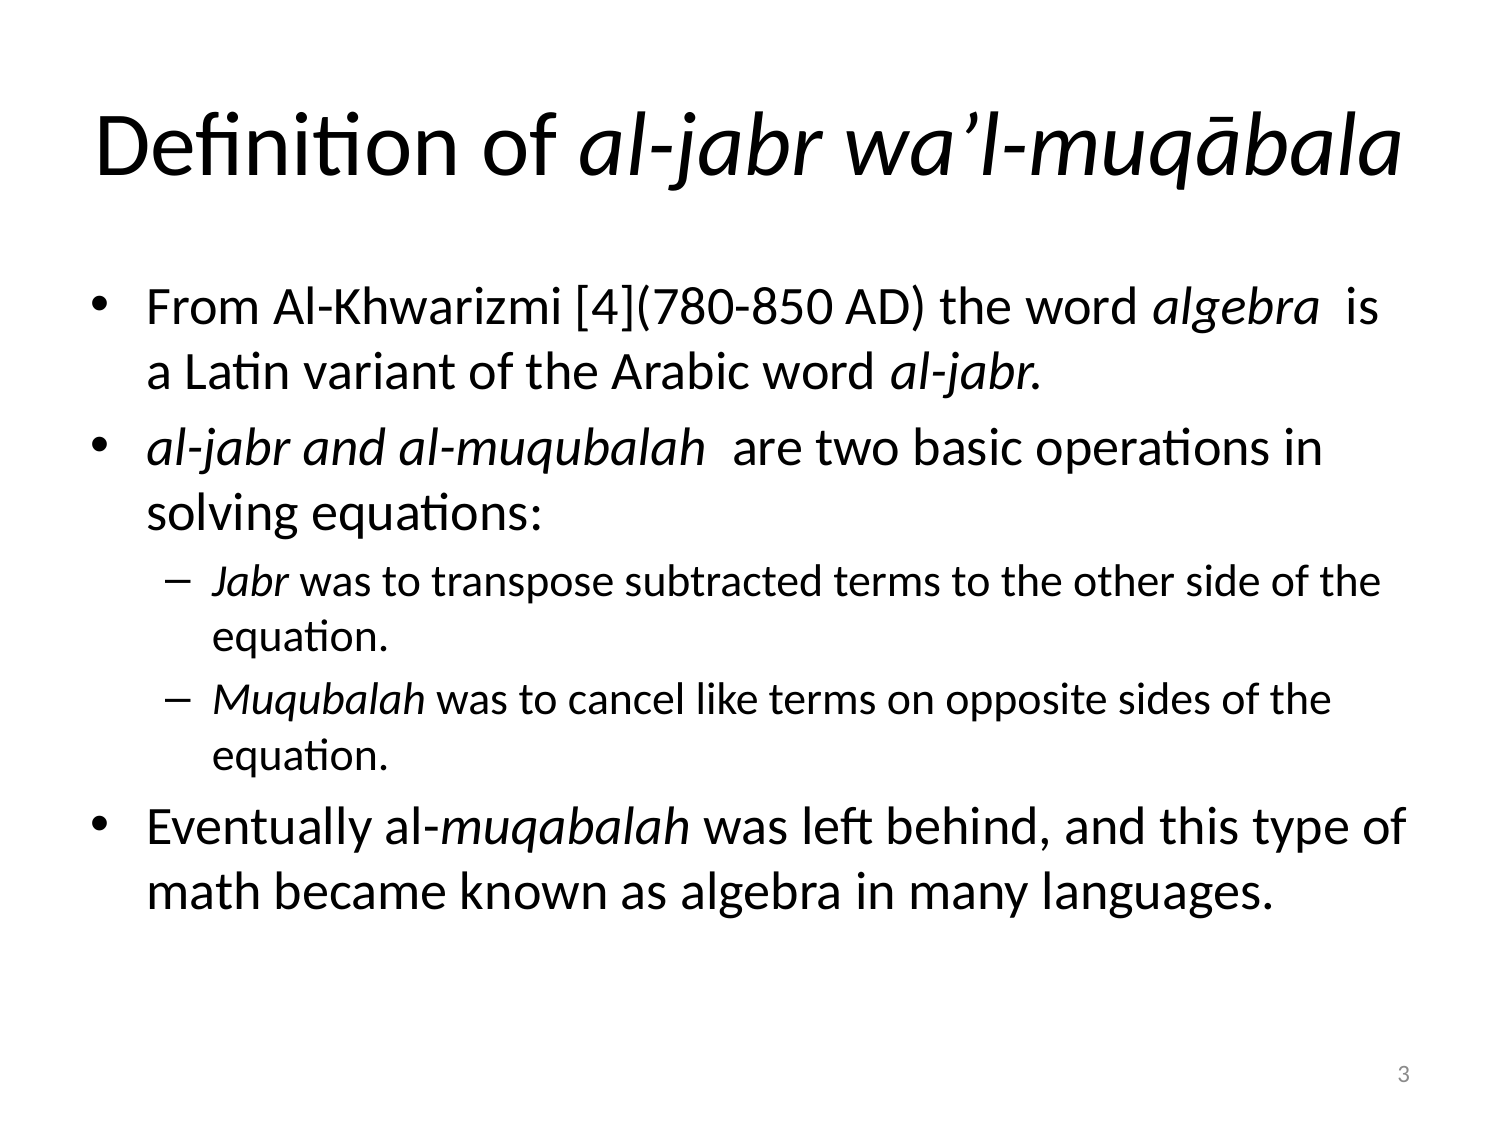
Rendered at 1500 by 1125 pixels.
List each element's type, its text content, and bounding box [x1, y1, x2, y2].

list From Al-Khwarizmi [4](780-850 AD) the word algebra is a Latin variant of the Arabic word al-jabr. al-jabr and al-muqubalah are two basic operations in solving equations: Jabr was to transpose subtracted terms to the other side of the equation. Muqubalah was to cancel like terms on opposite sides of the equation. Eventually al-muqabalah was left behind, and this type of math became known as algebra in many languages. [75, 262, 1425, 1005]
slide_number 3 [1074, 1042, 1425, 1103]
title Definition of al-jabr wa’l-muqābala [75, 45, 1425, 233]
